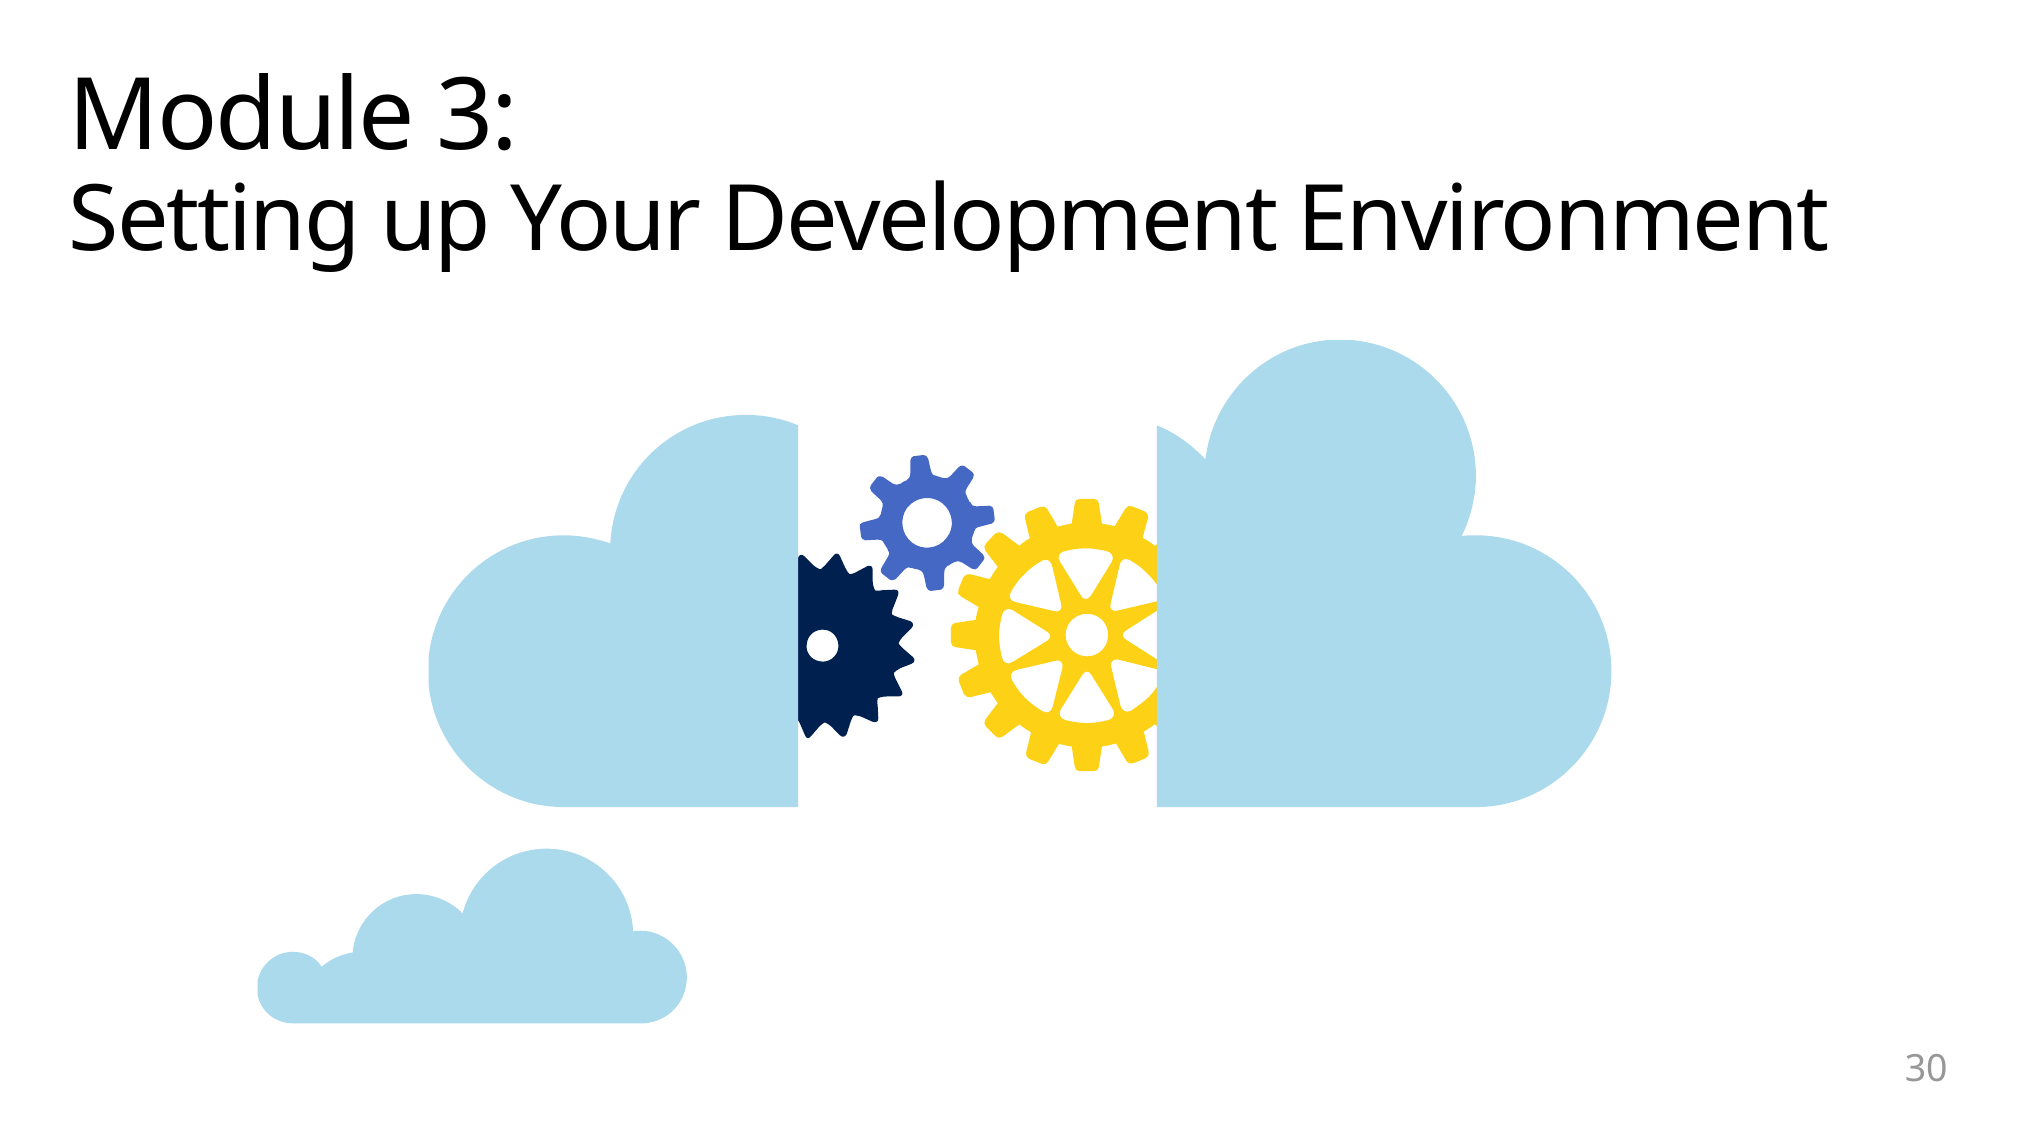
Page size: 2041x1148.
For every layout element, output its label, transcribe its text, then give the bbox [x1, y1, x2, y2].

slide_number 30 [1890, 1036, 2041, 1099]
picture [428, 339, 1612, 808]
title Module 3: Setting up Your Development Environment [45, 48, 1996, 315]
picture [257, 848, 688, 1025]
